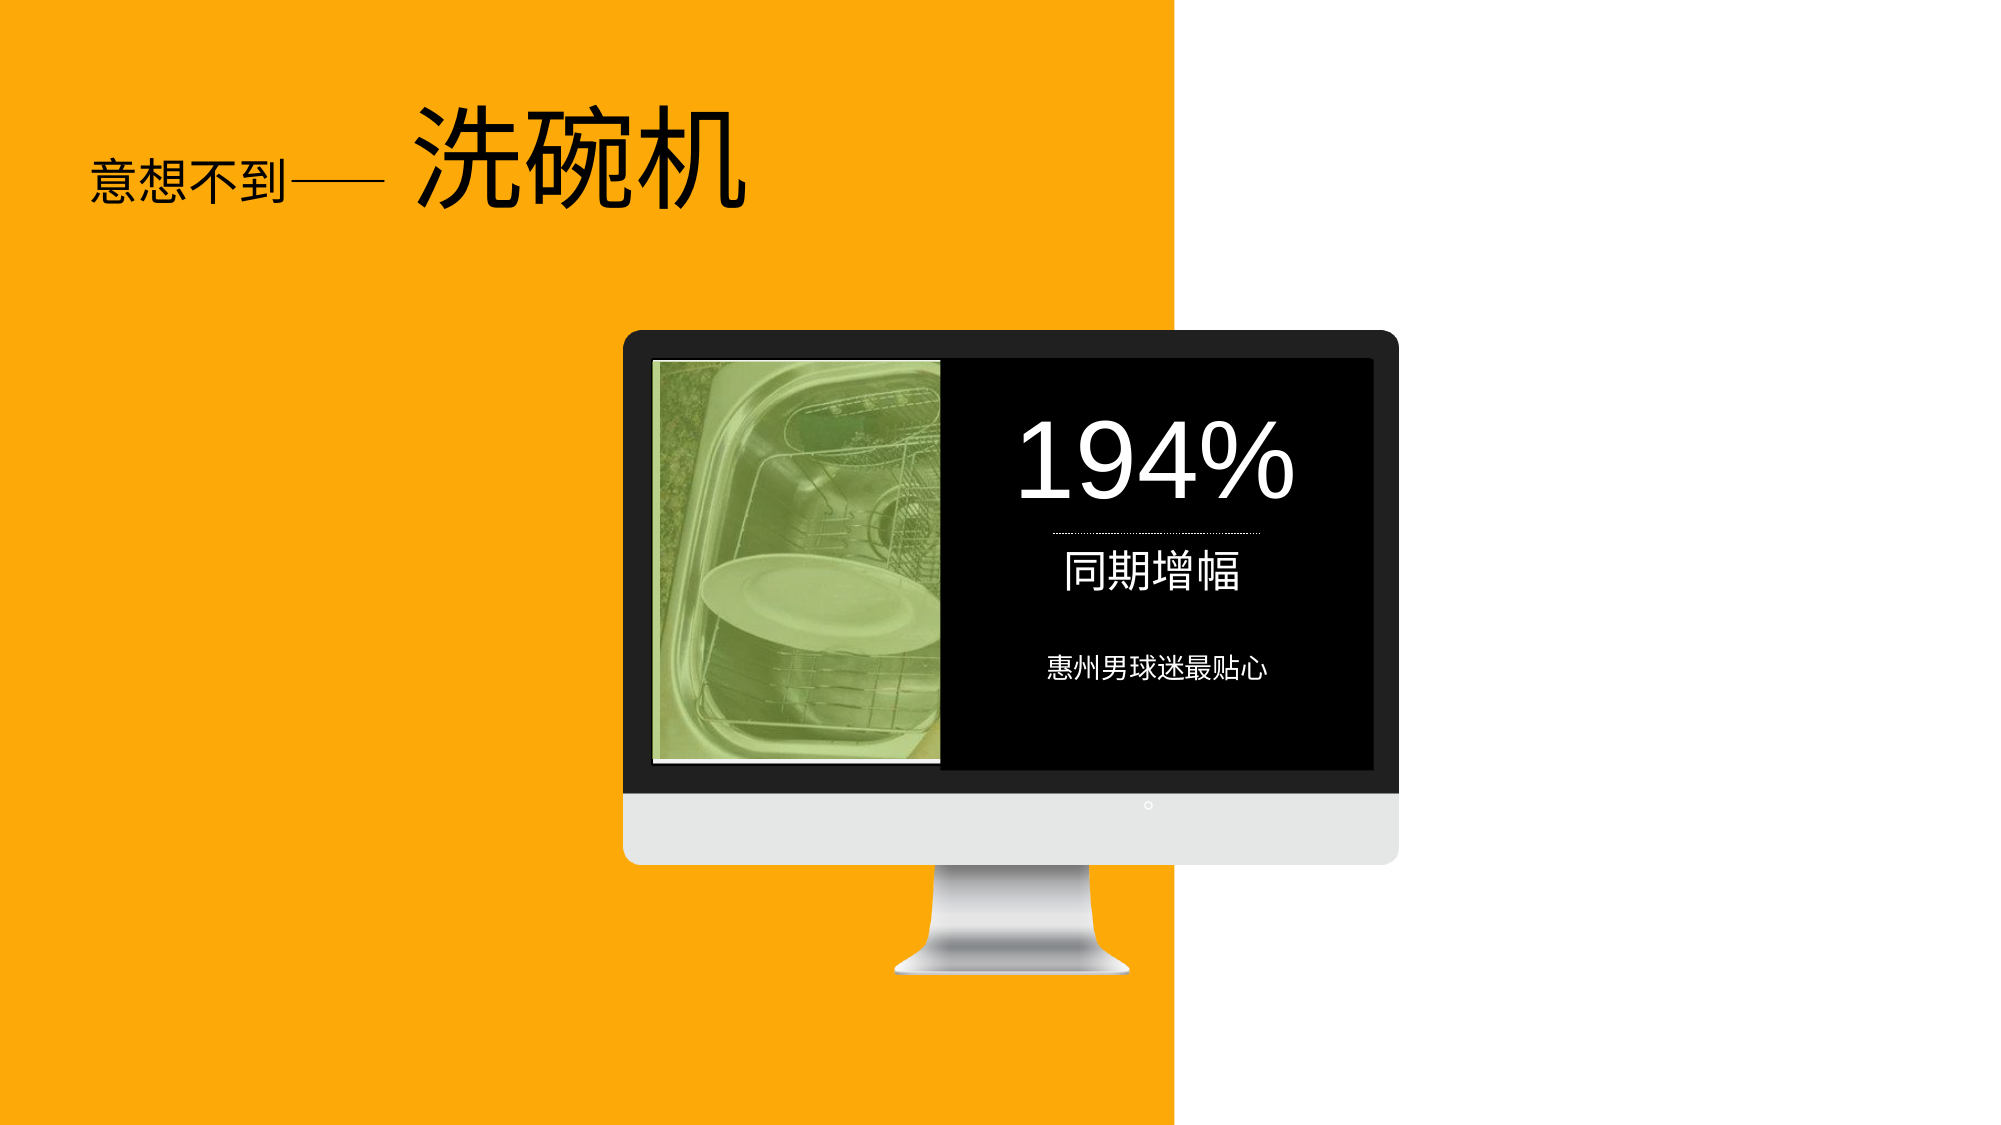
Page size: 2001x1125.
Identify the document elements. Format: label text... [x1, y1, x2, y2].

picture [623, 330, 1399, 977]
title 意想不到—— 洗碗机 [44, 80, 763, 150]
